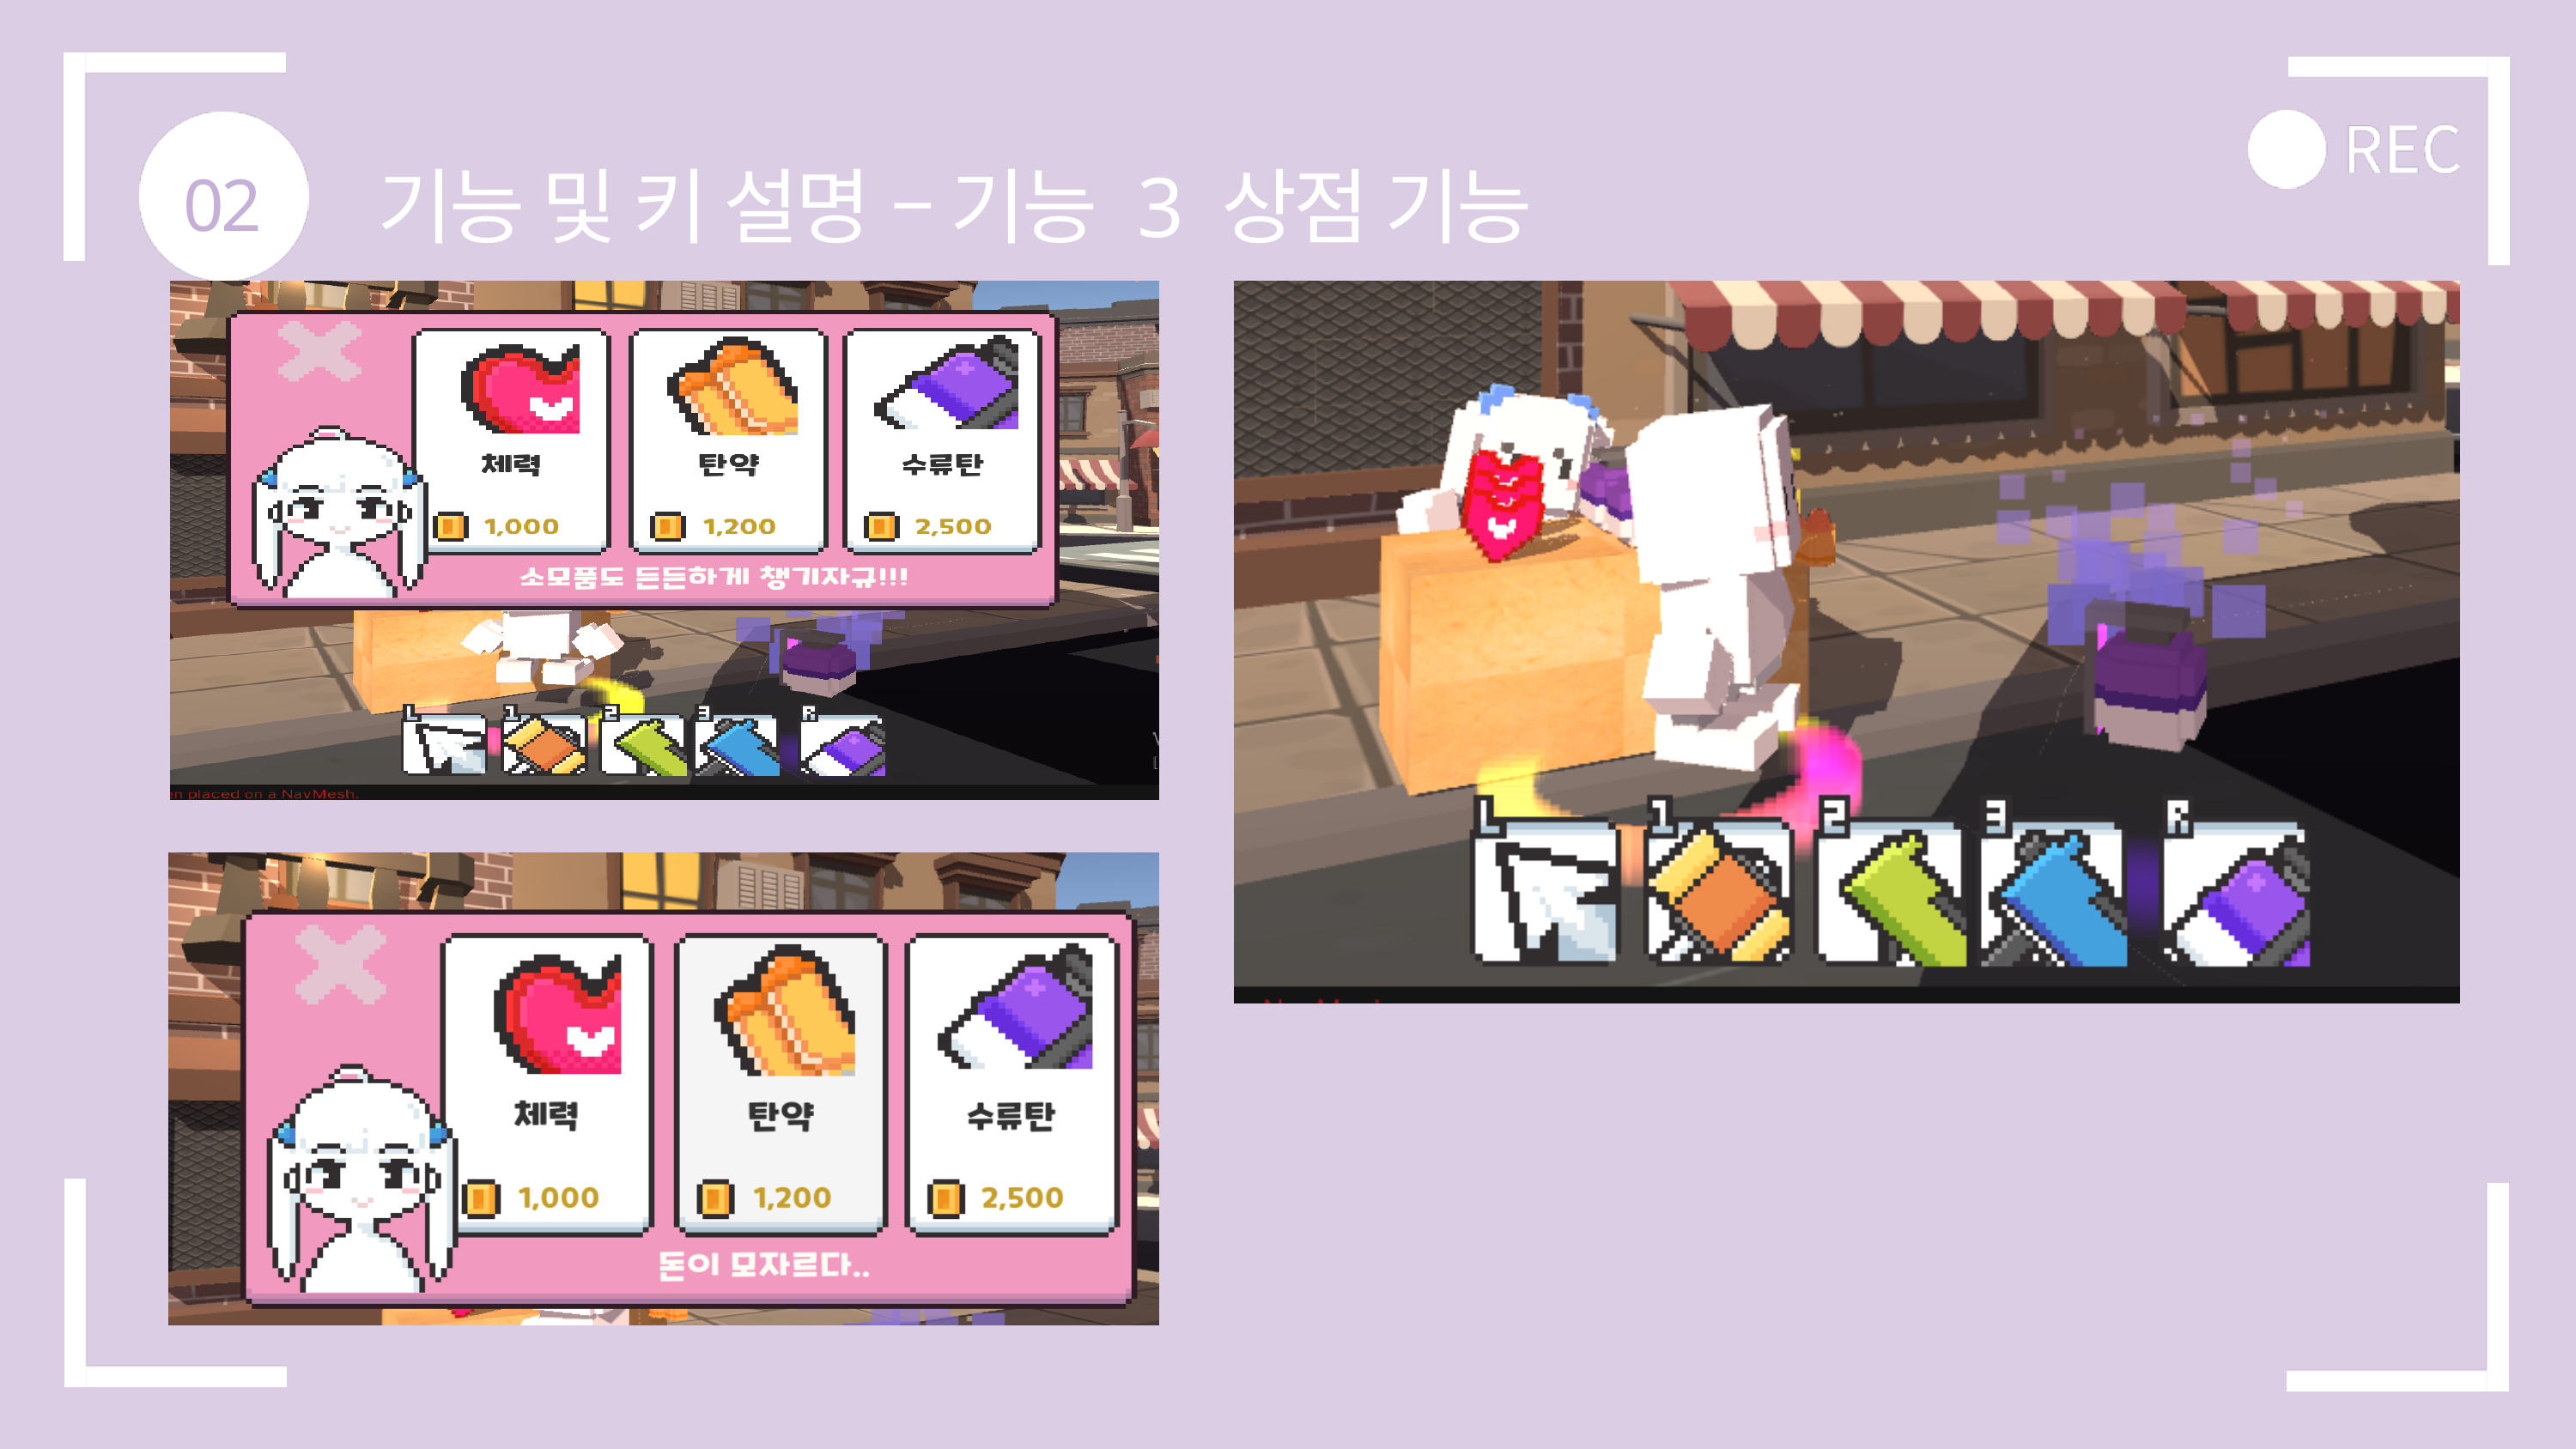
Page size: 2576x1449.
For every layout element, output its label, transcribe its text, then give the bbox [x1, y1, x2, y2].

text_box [64, 52, 286, 261]
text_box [2248, 109, 2460, 189]
text_box 기능 및 키 설명 – 기능 3 상점 기능 [364, 149, 2249, 299]
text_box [139, 112, 309, 282]
picture [170, 281, 1159, 800]
picture [1234, 281, 2460, 1003]
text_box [2287, 1183, 2509, 1391]
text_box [64, 1179, 287, 1387]
picture [168, 852, 1159, 1325]
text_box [2287, 57, 2511, 265]
